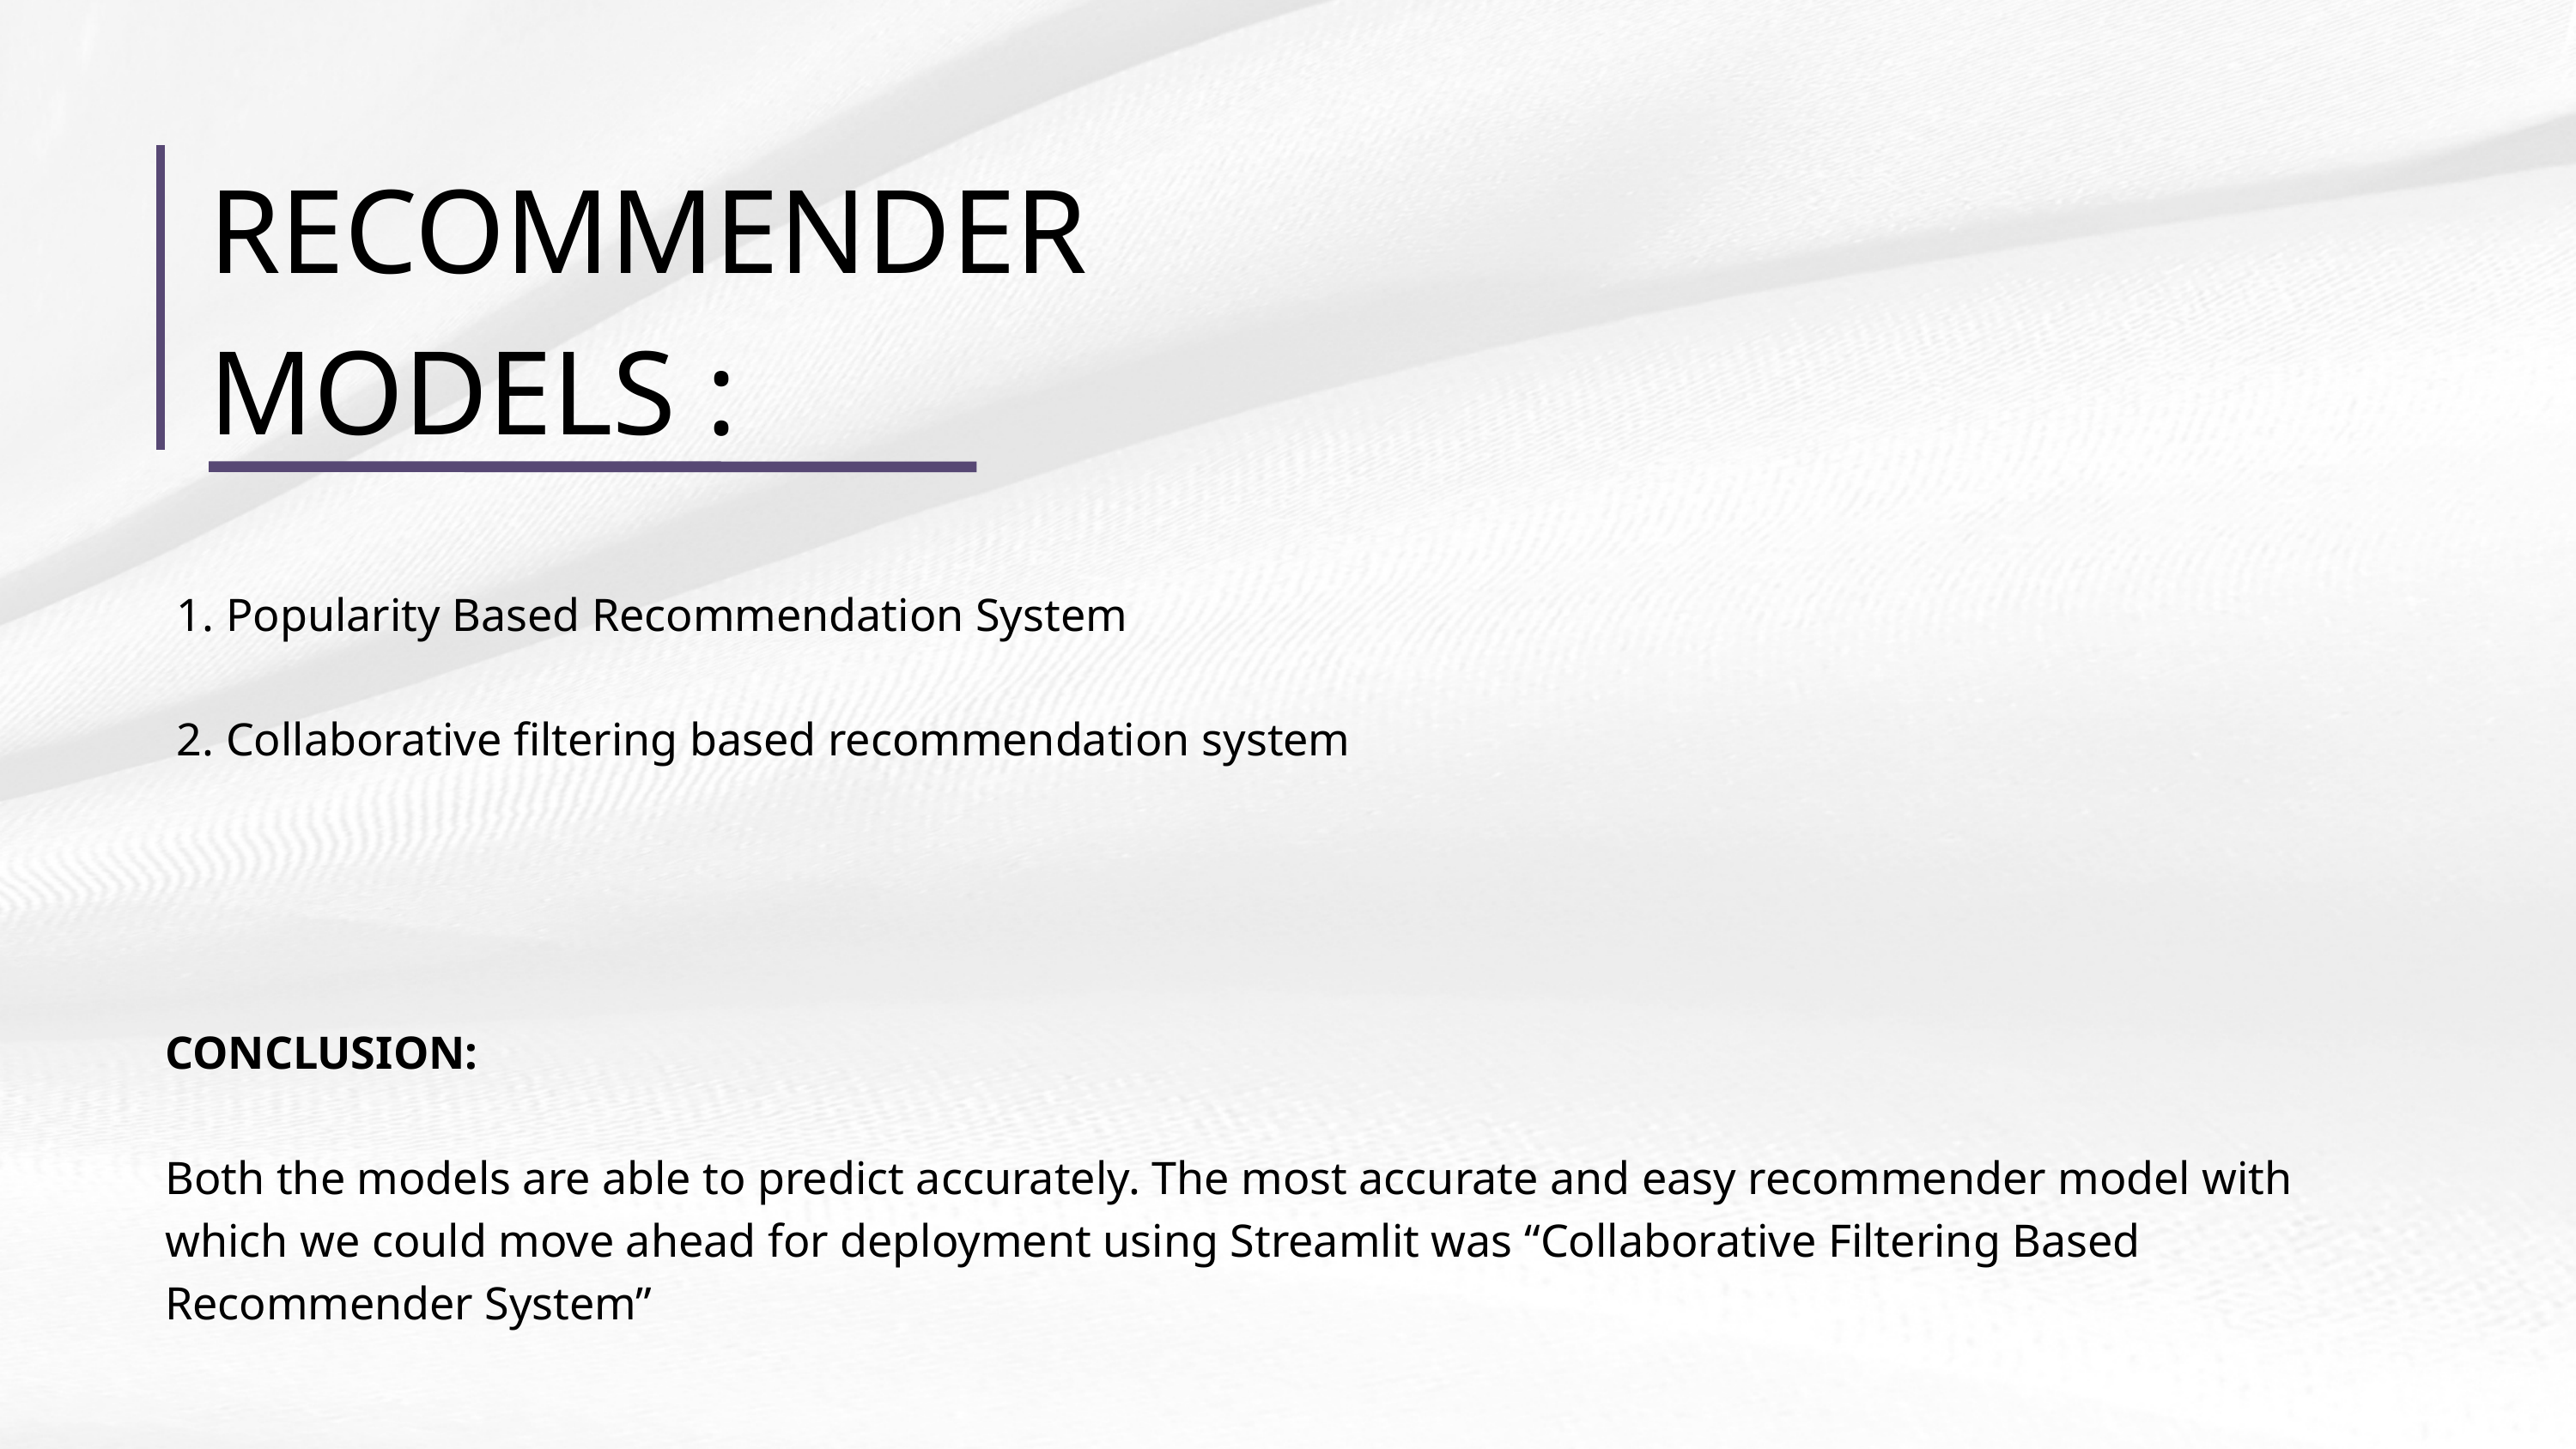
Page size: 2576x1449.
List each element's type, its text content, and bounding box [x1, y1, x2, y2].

text_box [0, 0, 2576, 1449]
text_box RECOMMENDER MODELS : [209, 134, 1143, 458]
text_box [155, 144, 166, 450]
text_box 1. Popularity Based Recommendation System 2. Collaborative filtering based recommendation system CONCLUSION: Both the models are able to predict accurately. The most accurate and easy recommender model with which we could move ahead for deployment using Streamlit was “Collaborative Filtering Based Recommender System” [165, 577, 2372, 1449]
